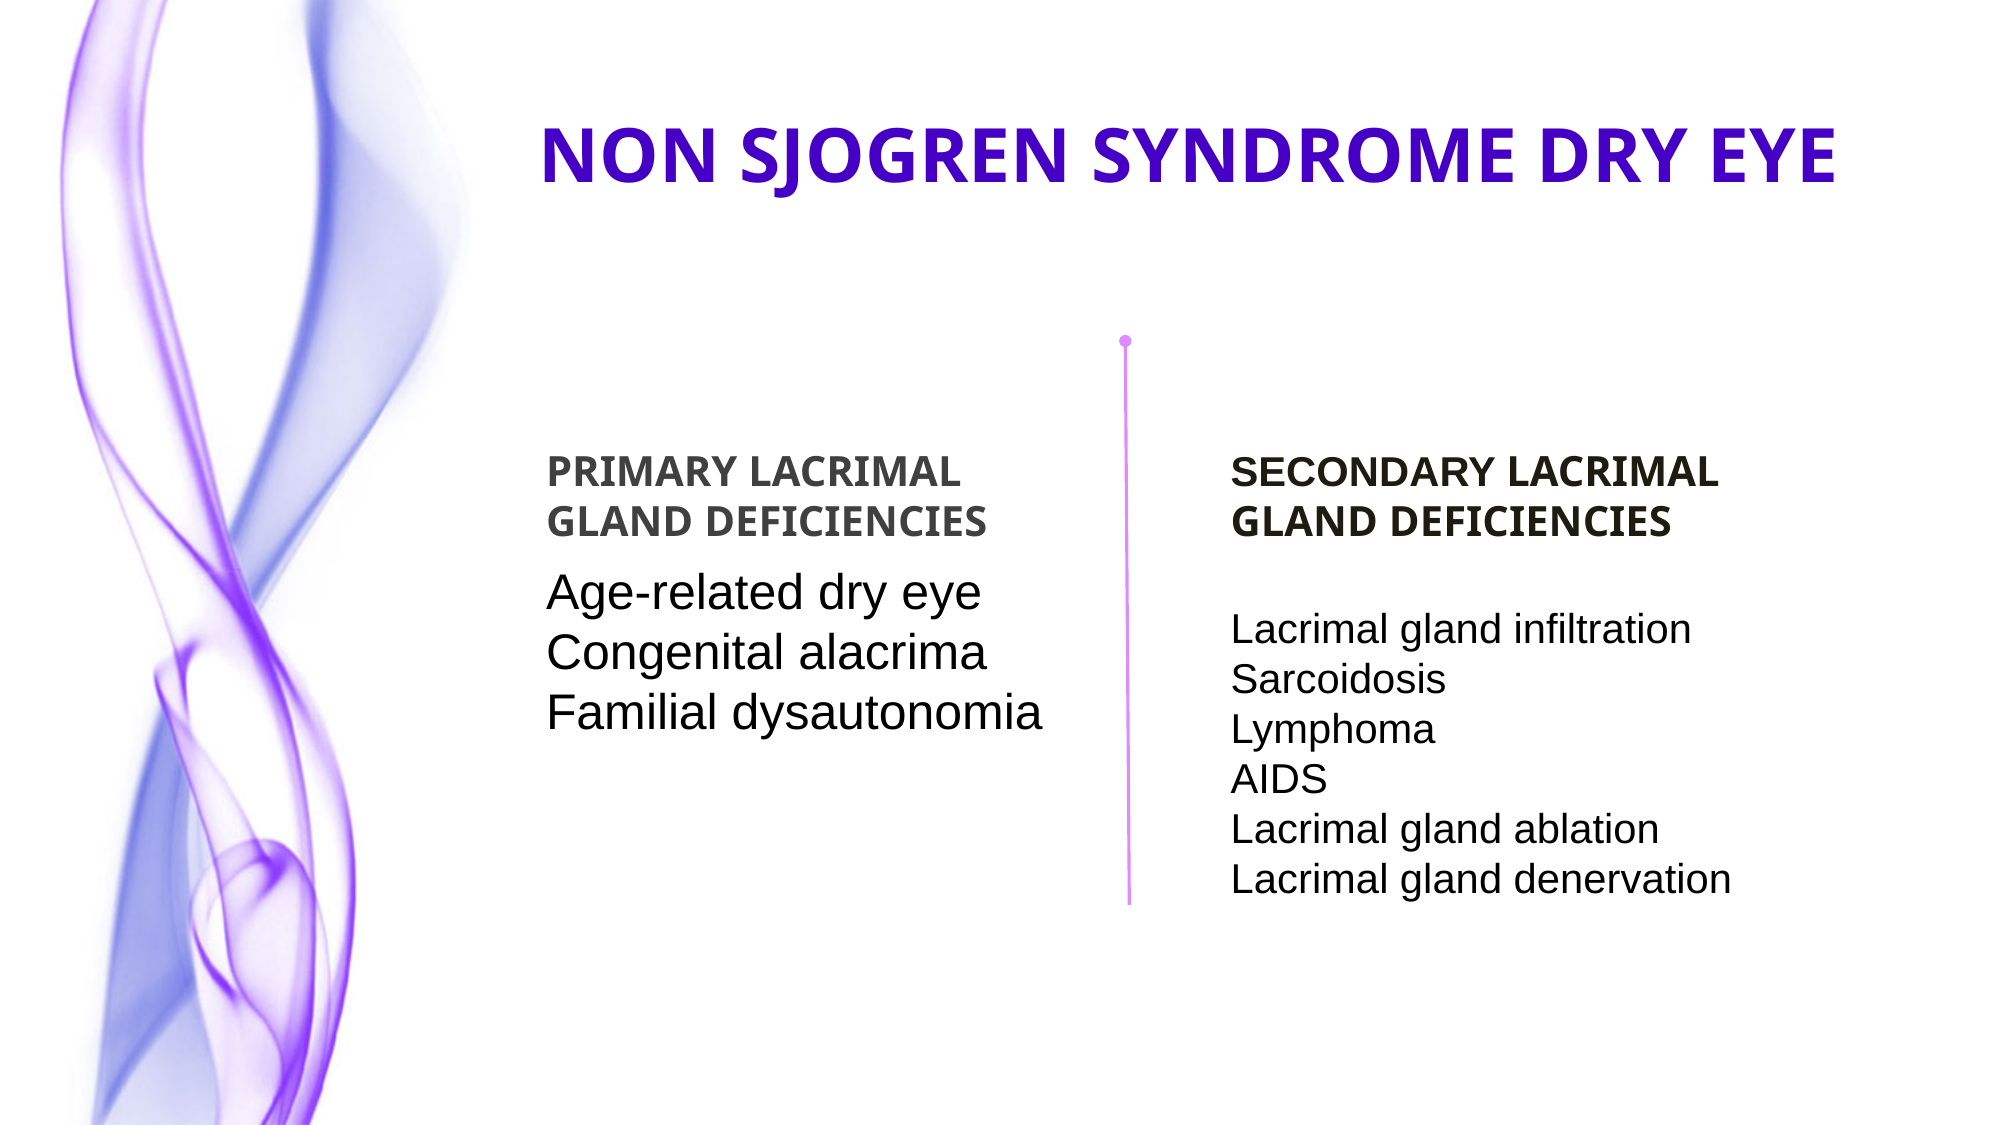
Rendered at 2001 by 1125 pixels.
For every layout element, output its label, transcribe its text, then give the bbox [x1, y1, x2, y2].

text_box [1125, 341, 1130, 905]
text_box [531, 436, 1092, 750]
text_box NON SJOGREN SYNDROME DRY EYE [459, 99, 1920, 205]
picture [0, 0, 2001, 1125]
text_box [1215, 436, 1777, 915]
